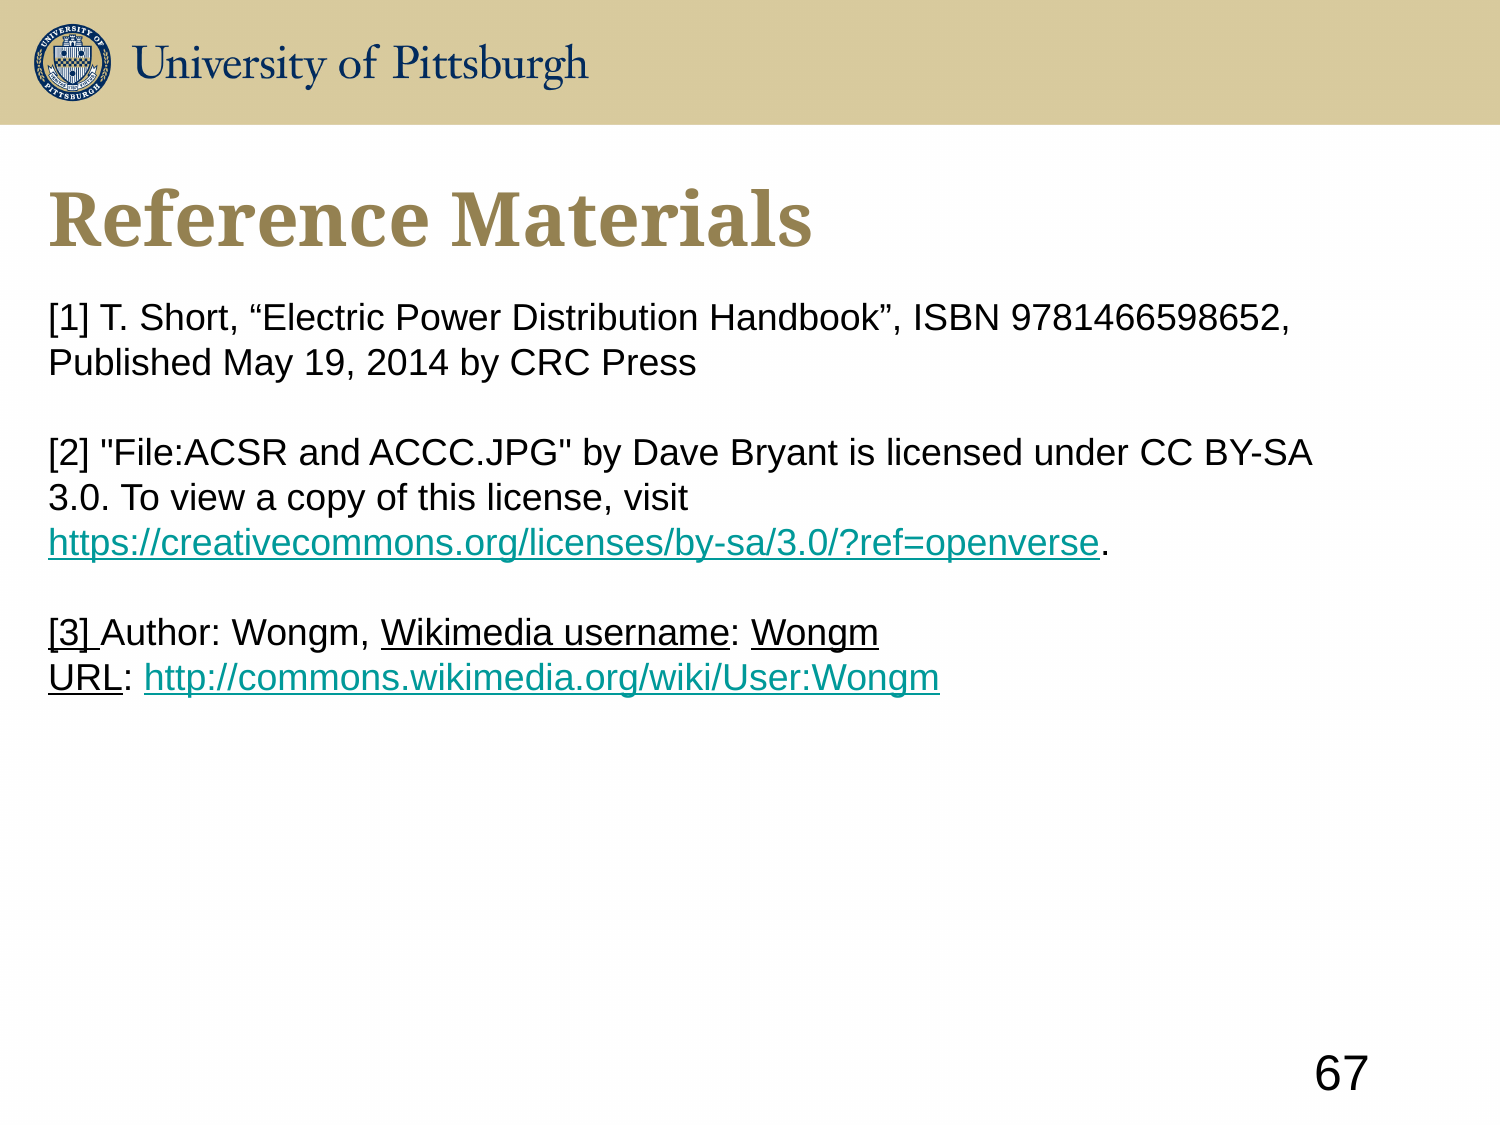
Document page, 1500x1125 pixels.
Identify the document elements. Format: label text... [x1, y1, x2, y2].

slide_number 67 [1299, 1033, 1438, 1109]
text_box [1] T. Short, “Electric Power Distribution Handbook”, ISBN 9781466598652, Published May 19, 2014 by CRC Press [2] "File:ACSR and ACCC.JPG" by Dave Bryant is licensed under CC BY-SA 3.0. To view a copy of this license, visit https://creativecommons.org/licenses/by-sa/3.0/?ref=openverse. [3] Author: Wongm, Wikimedia username: Wongm URL: http://commons.wikimedia.org/wiki/User:Wongm [33, 285, 1382, 796]
picture [0, 0, 1500, 1125]
title Reference Materials [33, 148, 1334, 285]
